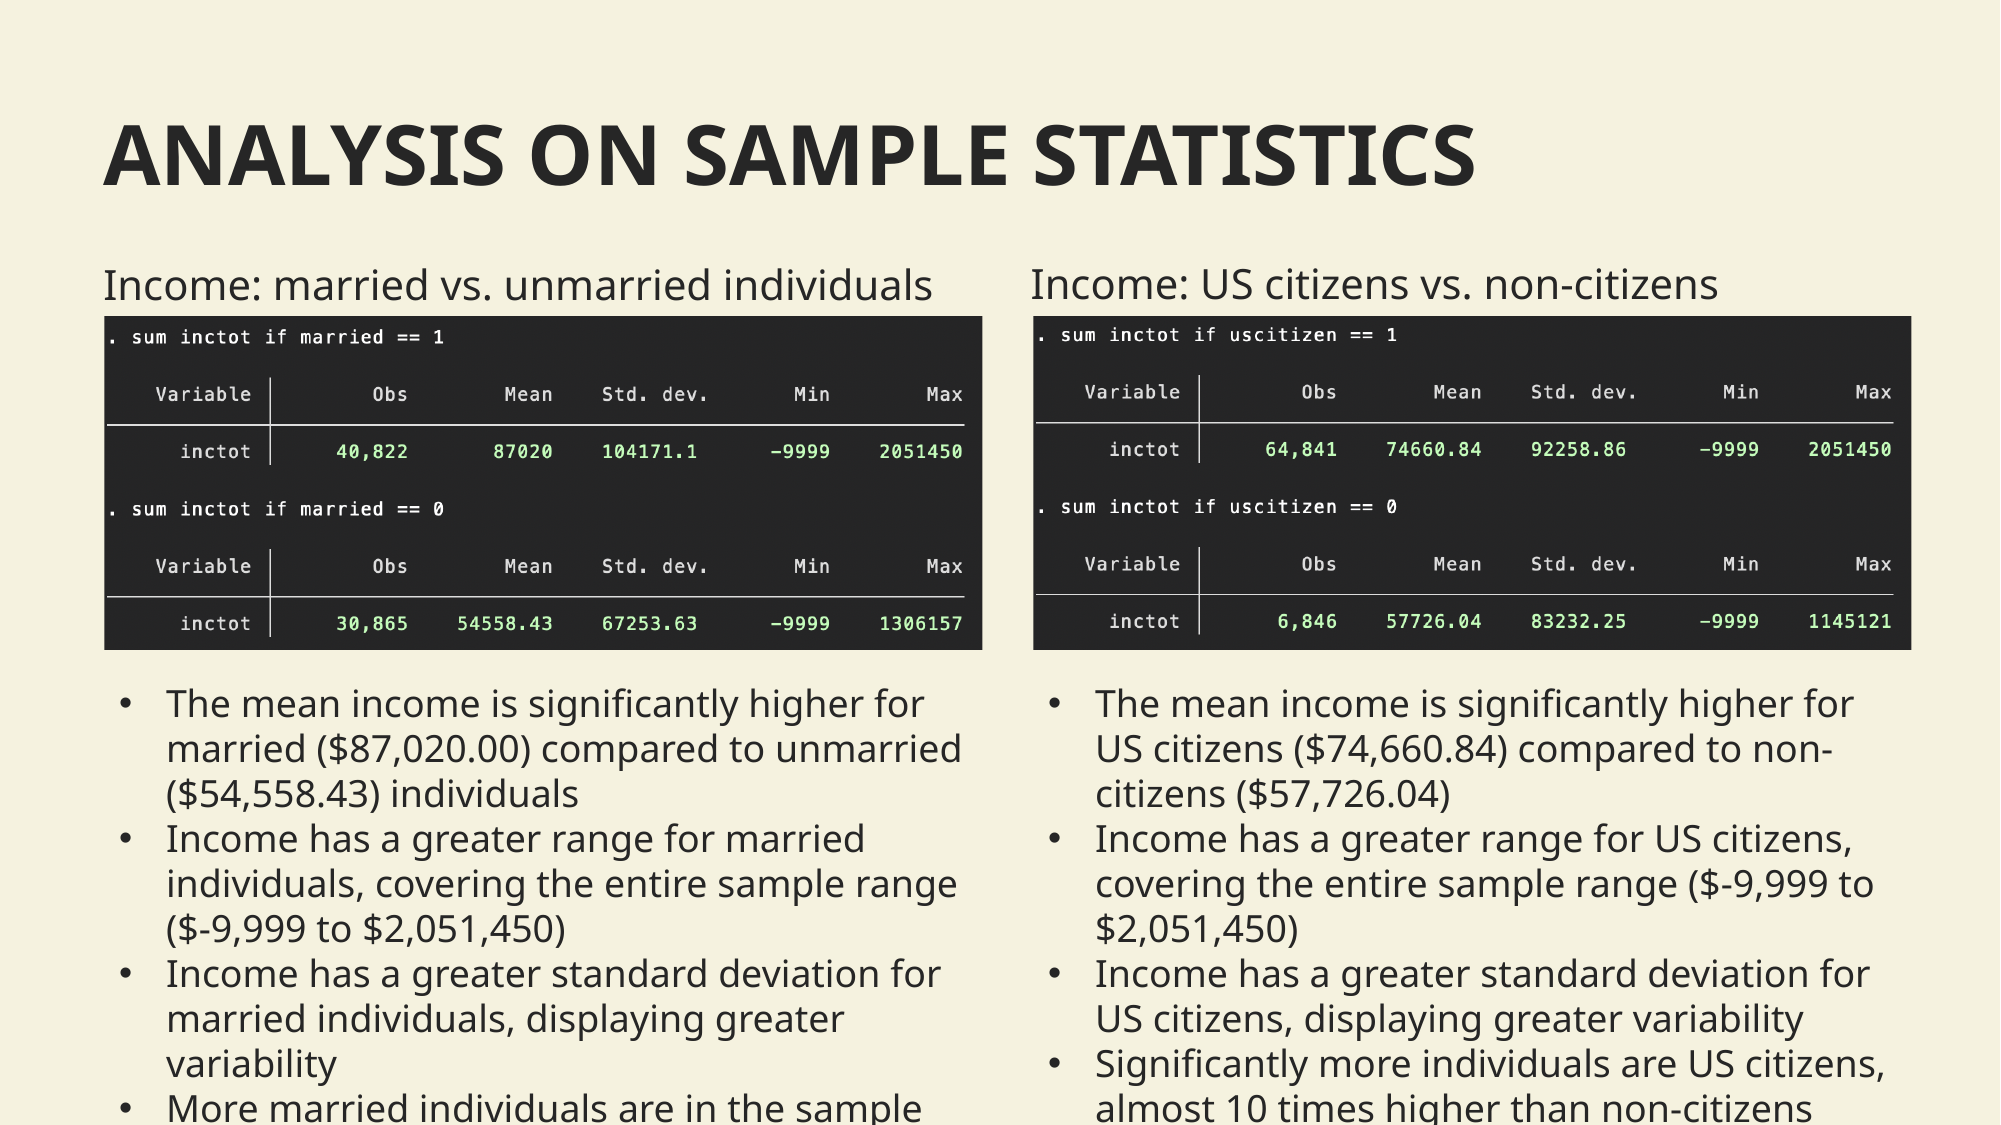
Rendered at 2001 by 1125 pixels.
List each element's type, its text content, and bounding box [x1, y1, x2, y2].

picture [104, 316, 983, 650]
text_box Income: US citizens vs. non-citizens [1015, 250, 1912, 316]
text_box The mean income is significantly higher for married ($87,020.00) compared to unmarried ($54,558.43) individuals Income has a greater range for married individuals, covering the entire sample range ($-9,999 to $2,051,450) Income has a greater standard deviation for married individuals, displaying greater variability More married individuals are in the sample [104, 672, 983, 1125]
text_box Income: married vs. unmarried individuals [88, 251, 985, 316]
text_box The mean income is significantly higher for US citizens ($74,660.84) compared to non-citizens ($57,726.04) Income has a greater range for US citizens, covering the entire sample range ($-9,999 to $2,051,450) Income has a greater standard deviation for US citizens, displaying greater variability Significantly more individuals are US citizens, almost 10 times higher than non-citizens [1033, 672, 1912, 1125]
picture [1033, 316, 1912, 650]
text_box ANALYSIS ON SAMPLE STATISTICS [88, 90, 1912, 209]
